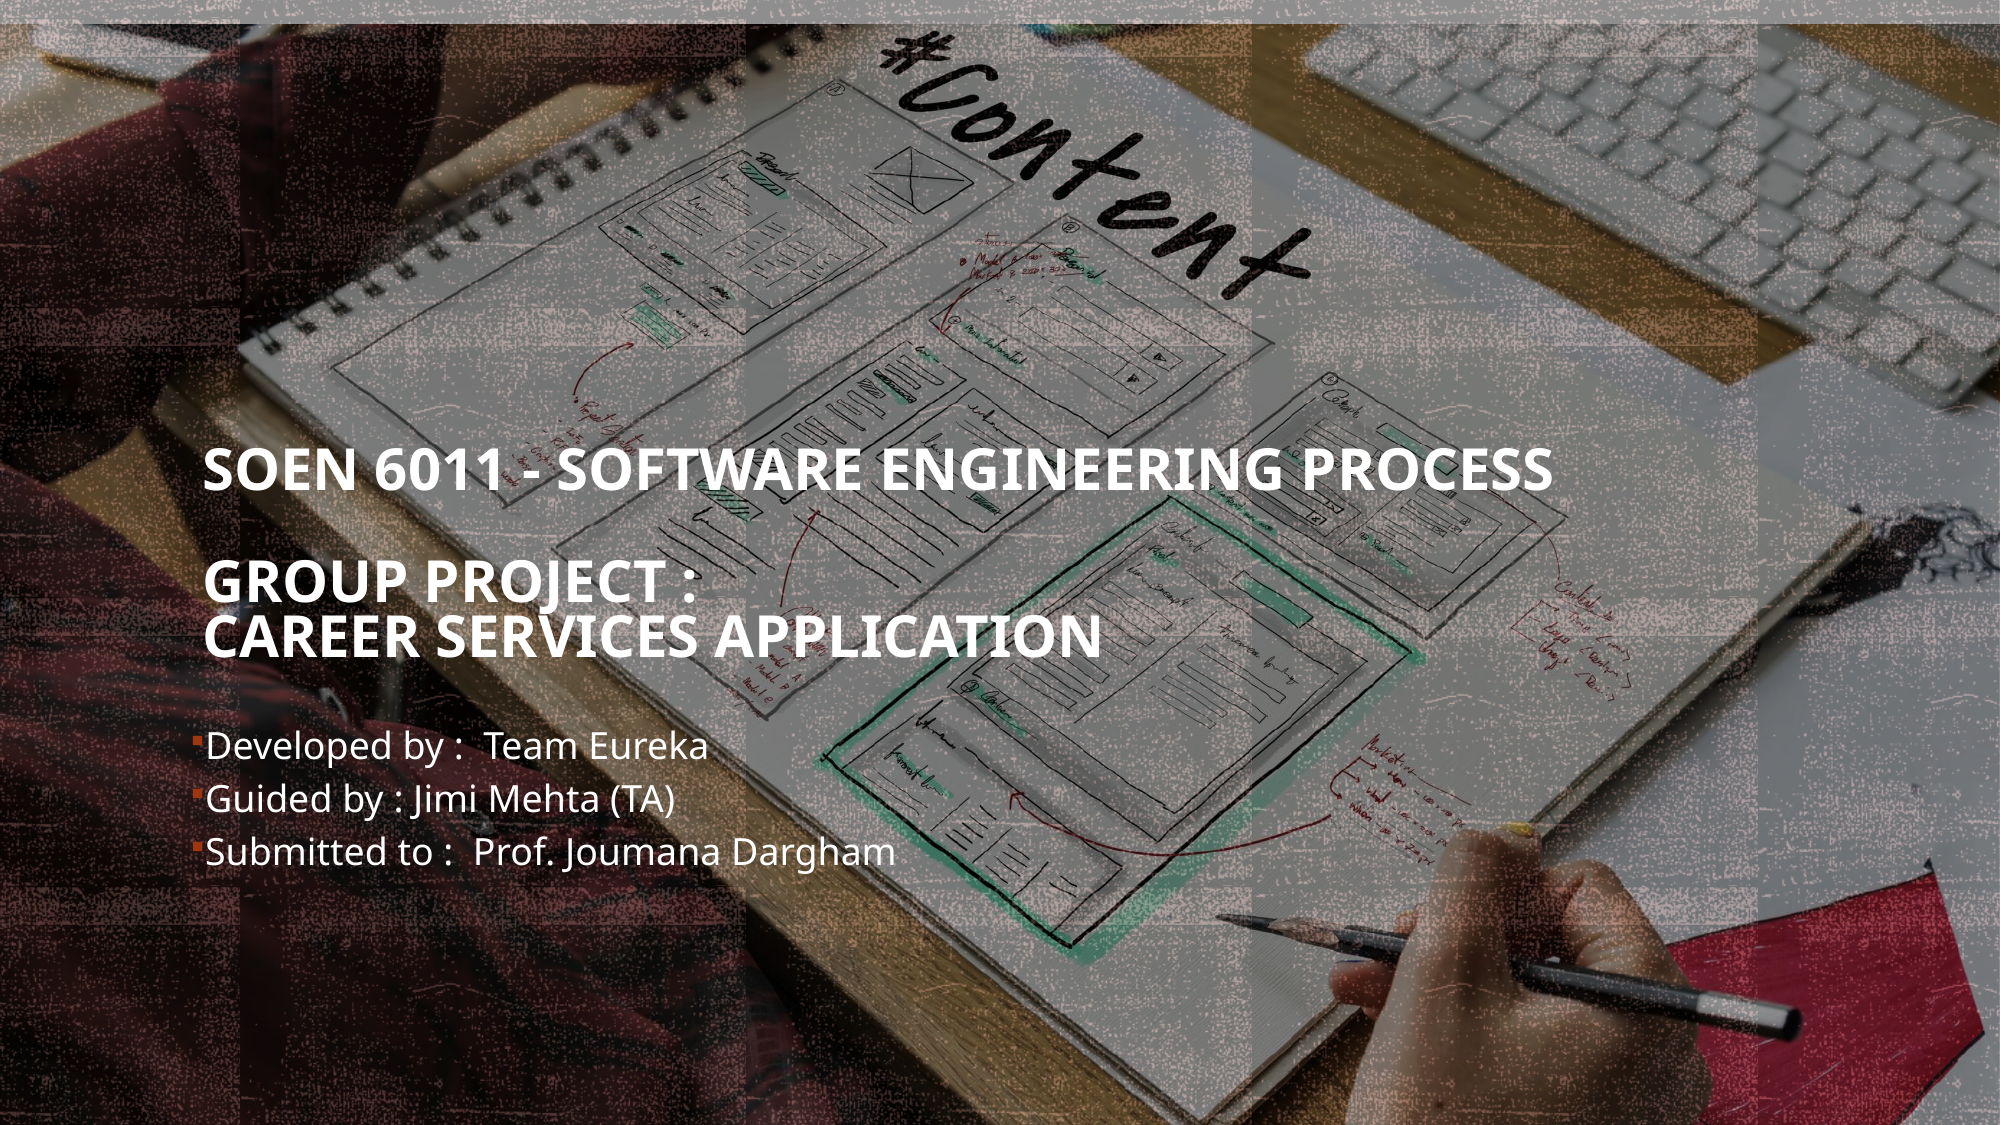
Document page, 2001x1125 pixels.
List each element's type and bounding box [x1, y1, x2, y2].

picture [2, 26, 1997, 1125]
text_box [0, 0, 2000, 24]
